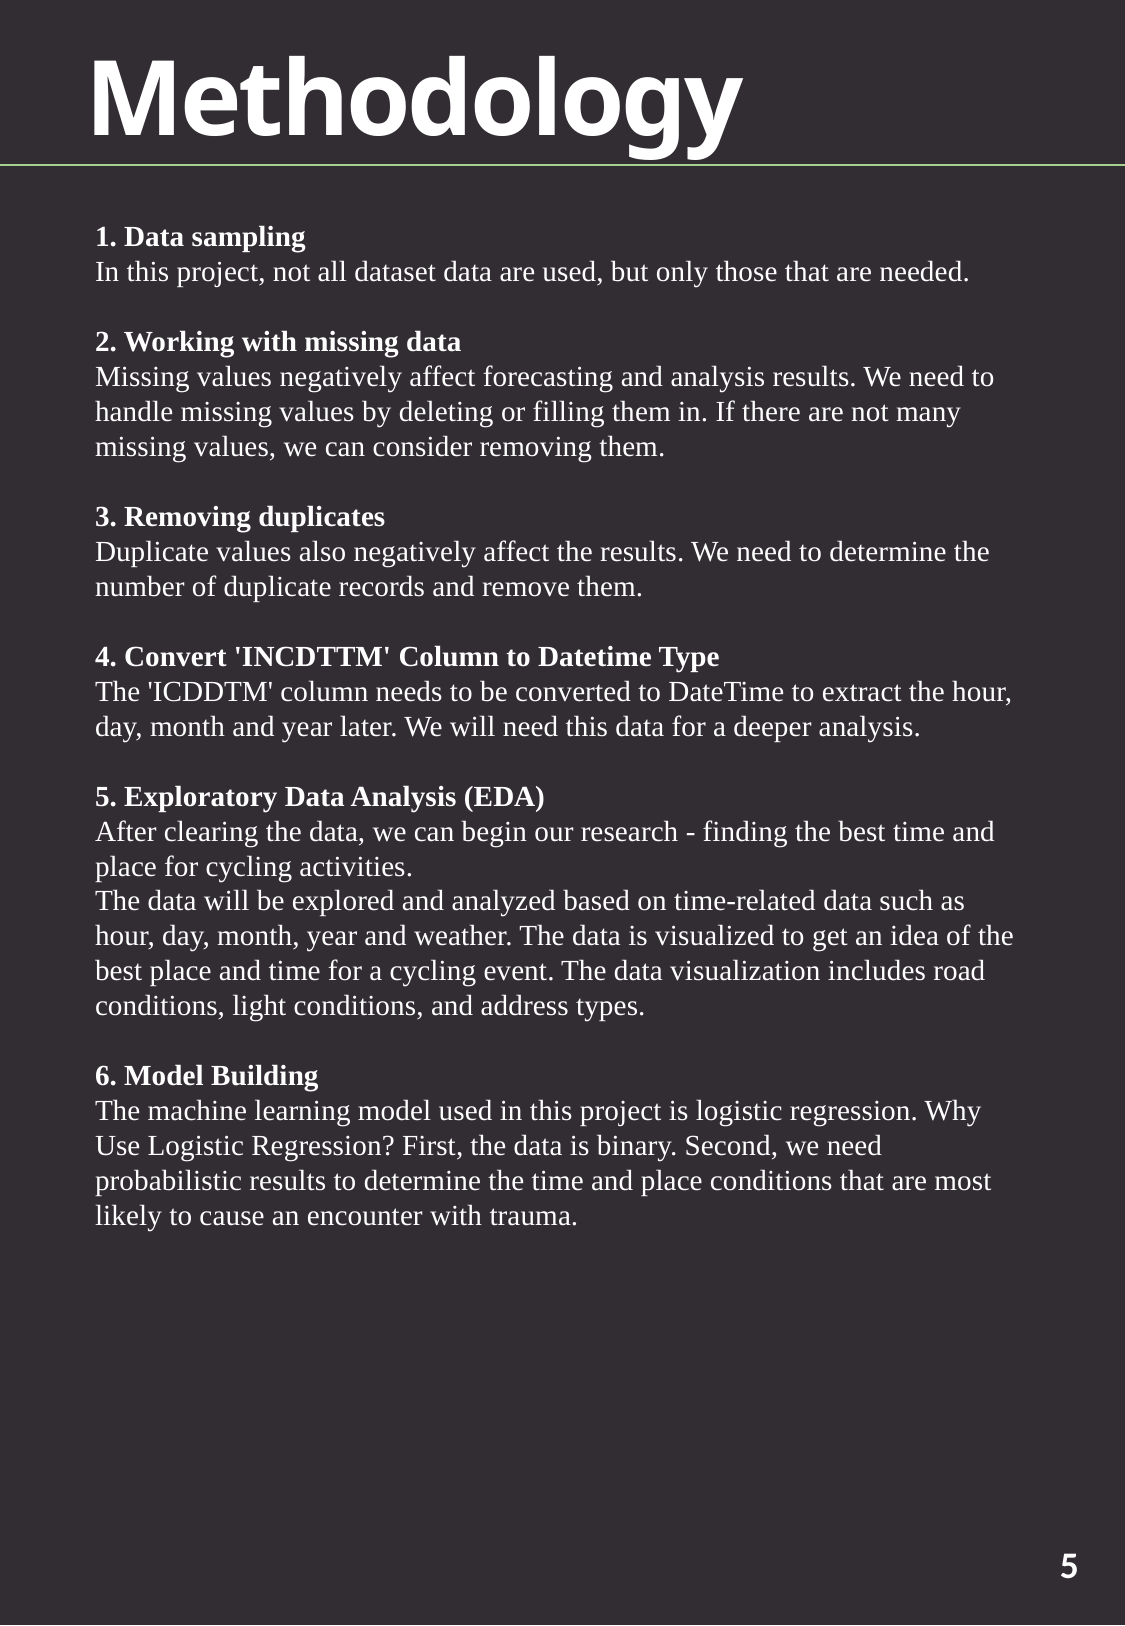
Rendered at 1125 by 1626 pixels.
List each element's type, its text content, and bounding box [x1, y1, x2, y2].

text_box 1. Data sampling In this project, not all dataset data are used, but only those that are needed. 2. Working with missing data Missing values ​​negatively affect forecasting and analysis results. We need to handle missing values ​​by deleting or filling them in. If there are not many missing values, we can consider removing them. 3. Removing duplicates Duplicate values ​​also negatively affect the results. We need to determine the number of duplicate records and remove them. 4. Convert 'INCDTTM' Column to Datetime Type The 'ICDDTM' column needs to be converted to DateTime to extract the hour, day, month and year later. We will need this data for a deeper analysis. 5. Exploratory Data Analysis (EDA) After clearing the data, we can begin our research - finding the best time and place for cycling activities. The data will be explored and analyzed based on time-related data such as hour, day, month, year and weather. The data is visualized to get an idea of the best place and time for a cycling event. The data visualization includes road conditions, light conditions, and address types. 6. Model Building The machine learning model used in this project is logistic regression. Why Use Logistic Regression? First, the data is binary. Second, we need probabilistic results to determine the time and place conditions that are most likely to cause an encounter with trauma. [80, 210, 1045, 1239]
text_box Methodology [70, 23, 1036, 164]
text_box 5 [1044, 1533, 1094, 1594]
